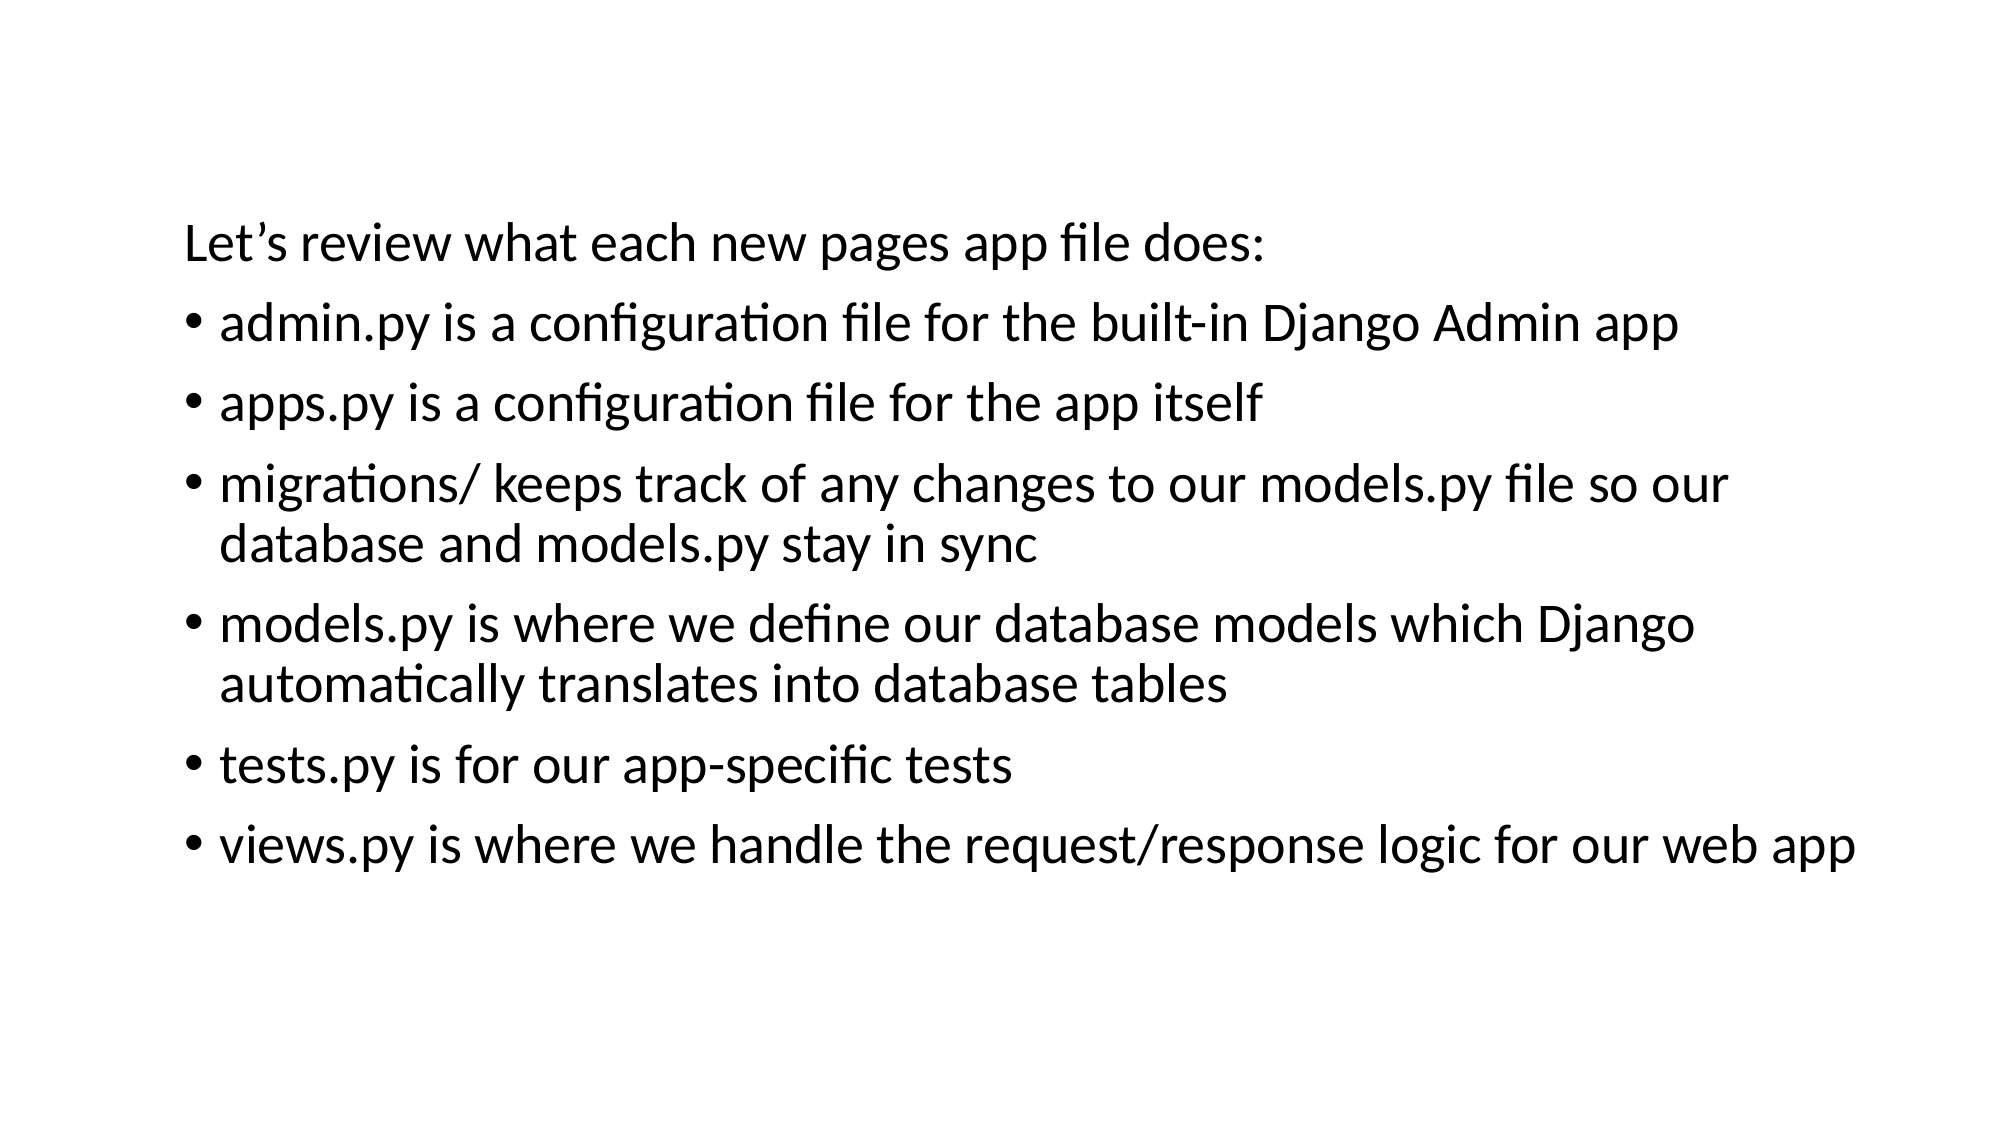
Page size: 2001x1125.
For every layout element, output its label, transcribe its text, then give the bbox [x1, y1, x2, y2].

list Let’s review what each new pages app file does: admin.py is a configuration file for the built-in Django Admin app apps.py is a configuration file for the app itself migrations/ keeps track of any changes to our models.py file so our database and models.py stay in sync models.py is where we define our database models which Django automatically translates into database tables tests.py is for our app-specific tests views.py is where we handle the request/response logic for our web app [169, 205, 1895, 920]
